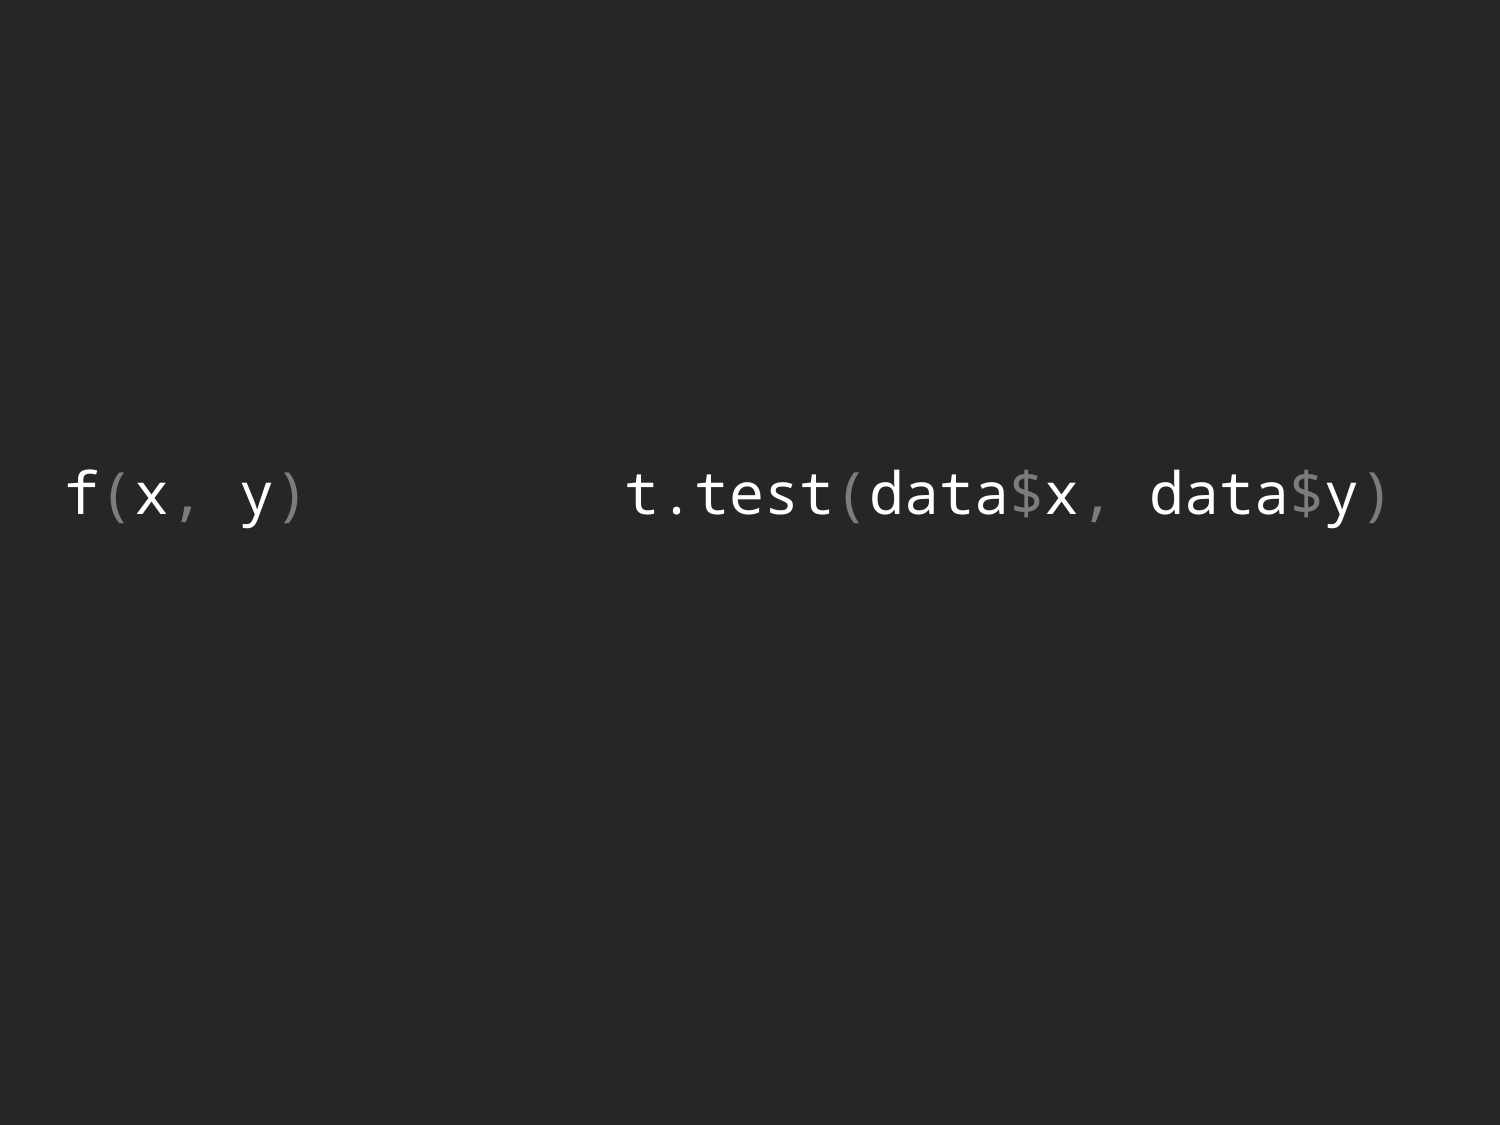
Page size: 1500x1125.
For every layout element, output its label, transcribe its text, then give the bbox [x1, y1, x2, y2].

text_box f(x, y) t.test(data$x, data$y) [49, 448, 1456, 604]
